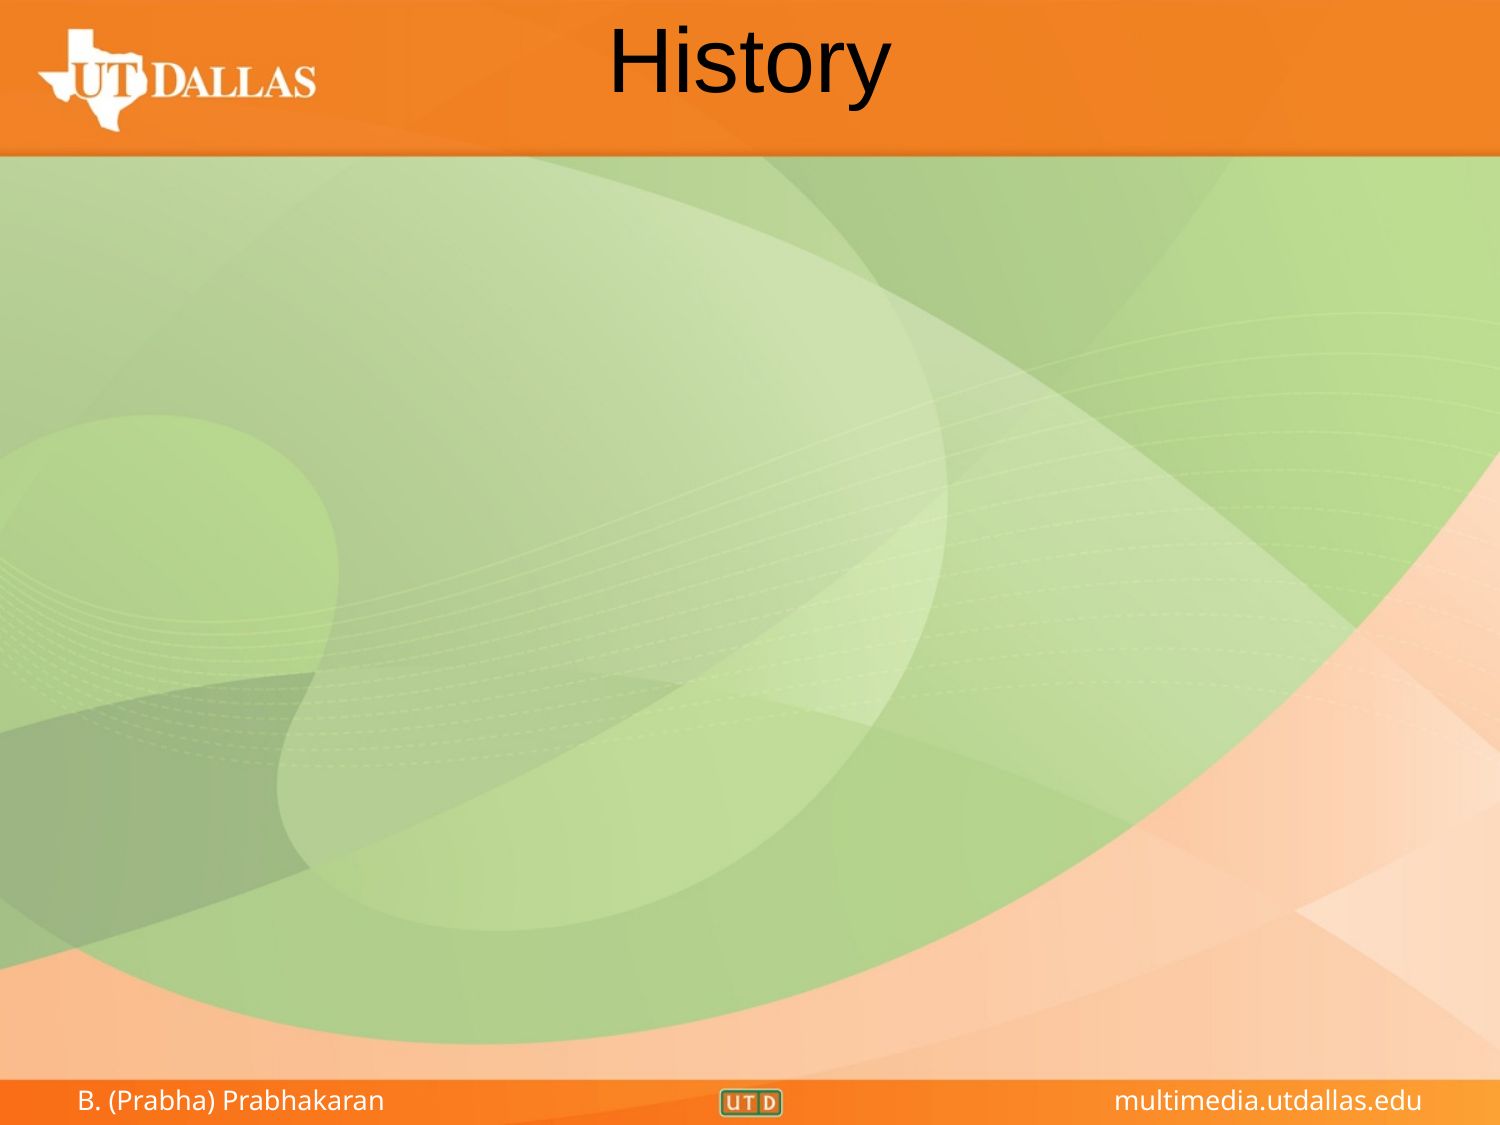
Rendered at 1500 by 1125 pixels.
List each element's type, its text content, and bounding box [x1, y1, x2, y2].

title History [112, 0, 1388, 151]
picture [0, 0, 1500, 1125]
